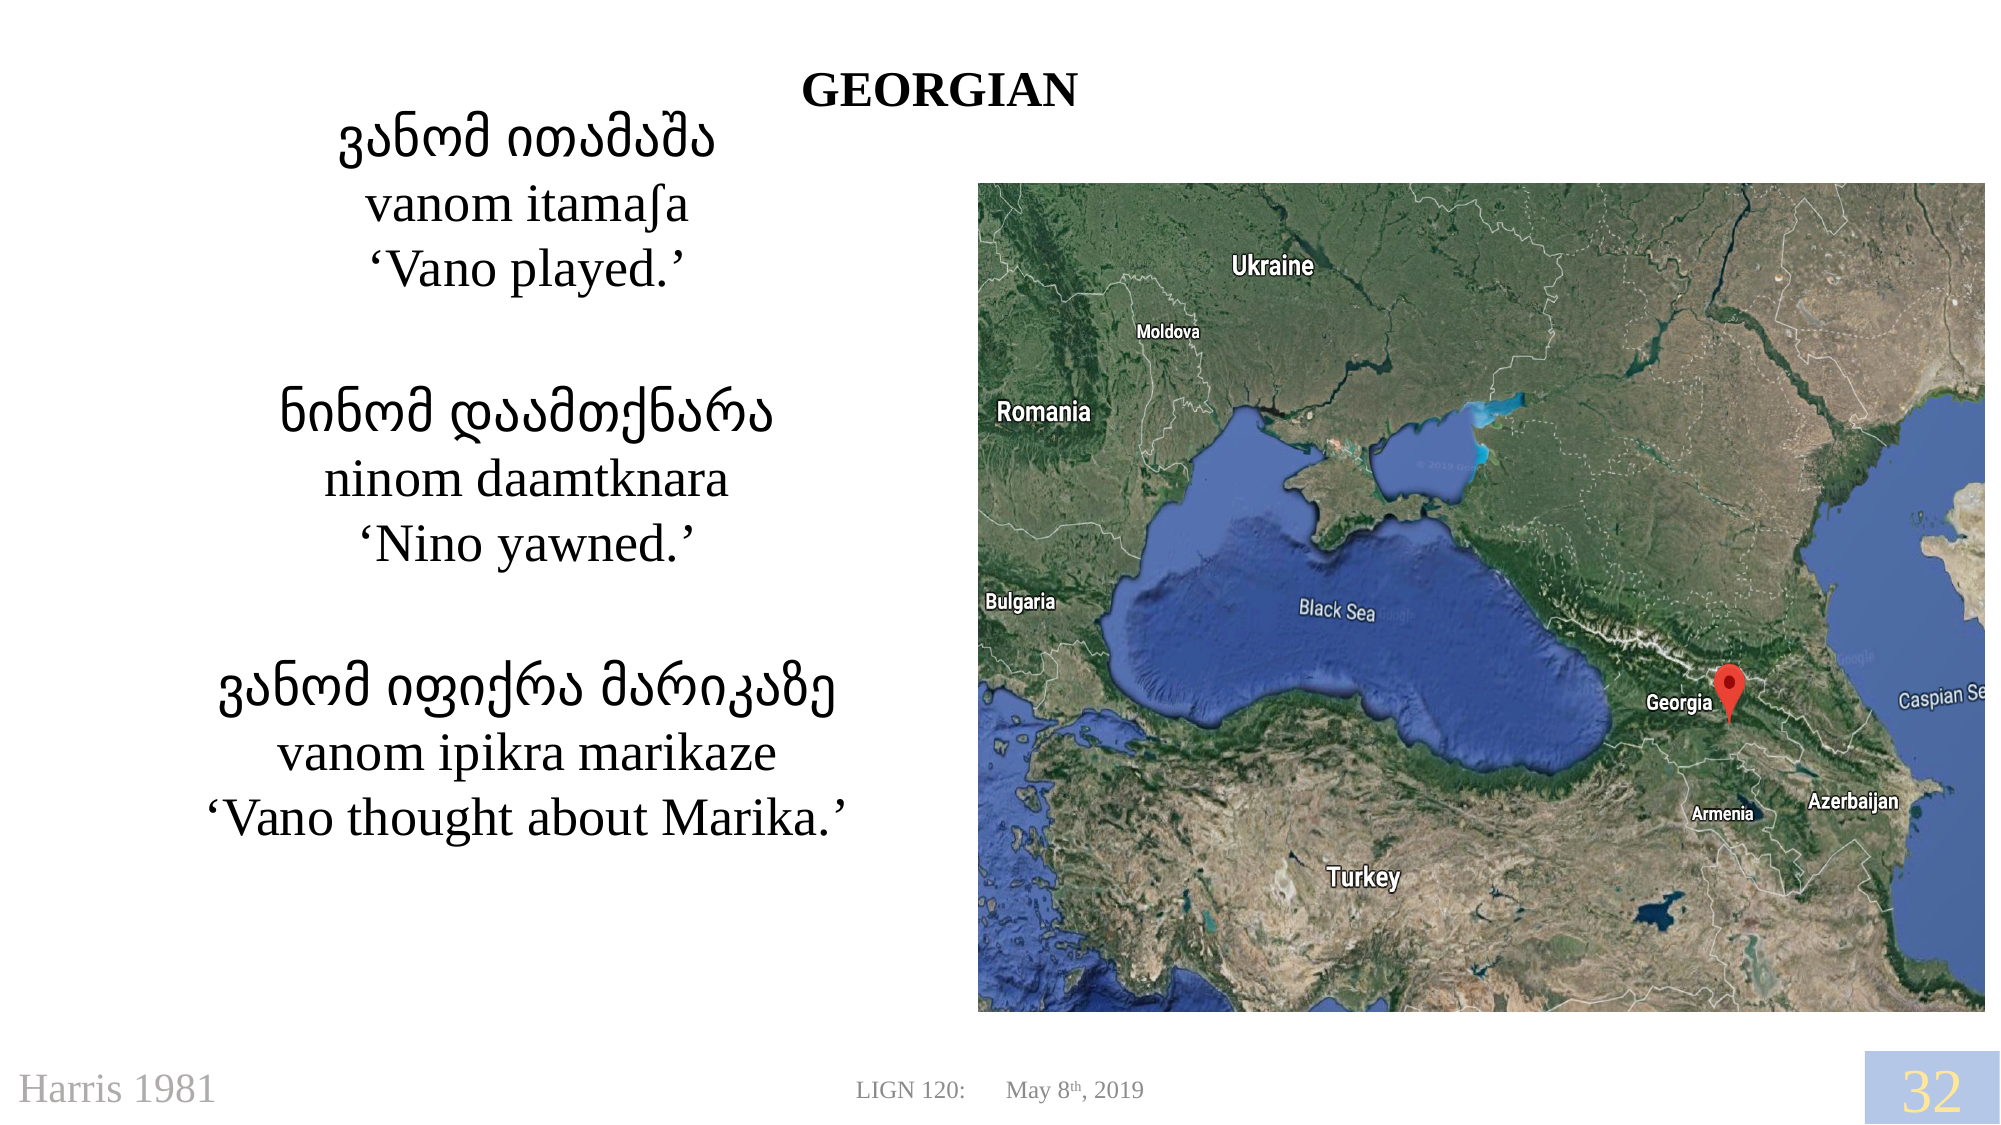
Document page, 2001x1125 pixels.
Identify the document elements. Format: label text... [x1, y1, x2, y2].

text_box GEORGIAN [74, 3, 1805, 126]
text_box ვანომ ითამაშა vanom itamaʃa ‘Vano played.’ ნინომ დაამთქნარა ninom daamtknara ‘Nino yawned.’ ვანომ იფიქრა მარიკაზე vanom ipikra marikaze ‘Vano thought about Marika.’ [57, 94, 998, 854]
text_box Harris 1981 [3, 1058, 242, 1125]
footer LIGN 120: May 8th, 2019 [656, 1058, 1344, 1119]
picture [978, 183, 1985, 1012]
slide_number 32 [1864, 1051, 2000, 1124]
